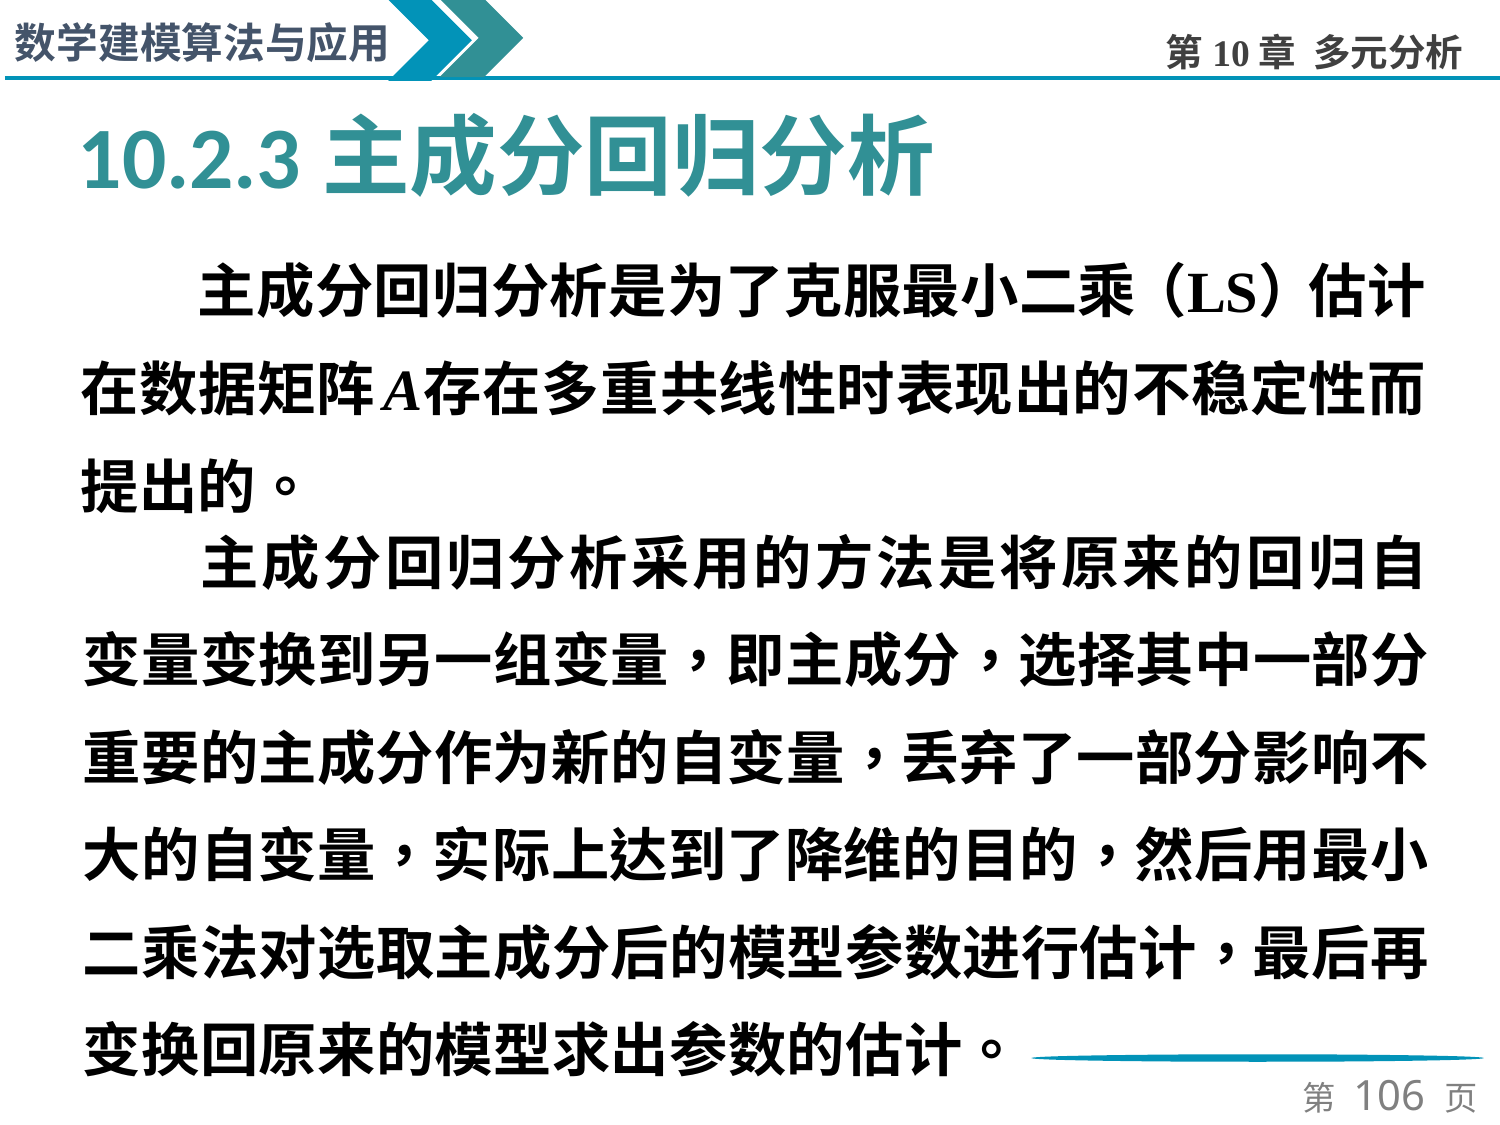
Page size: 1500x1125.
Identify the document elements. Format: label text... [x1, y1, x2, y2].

text_box 10.2.3主成分回归分析 [63, 94, 1100, 214]
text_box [82, 518, 1427, 1125]
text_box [80, 246, 1424, 540]
